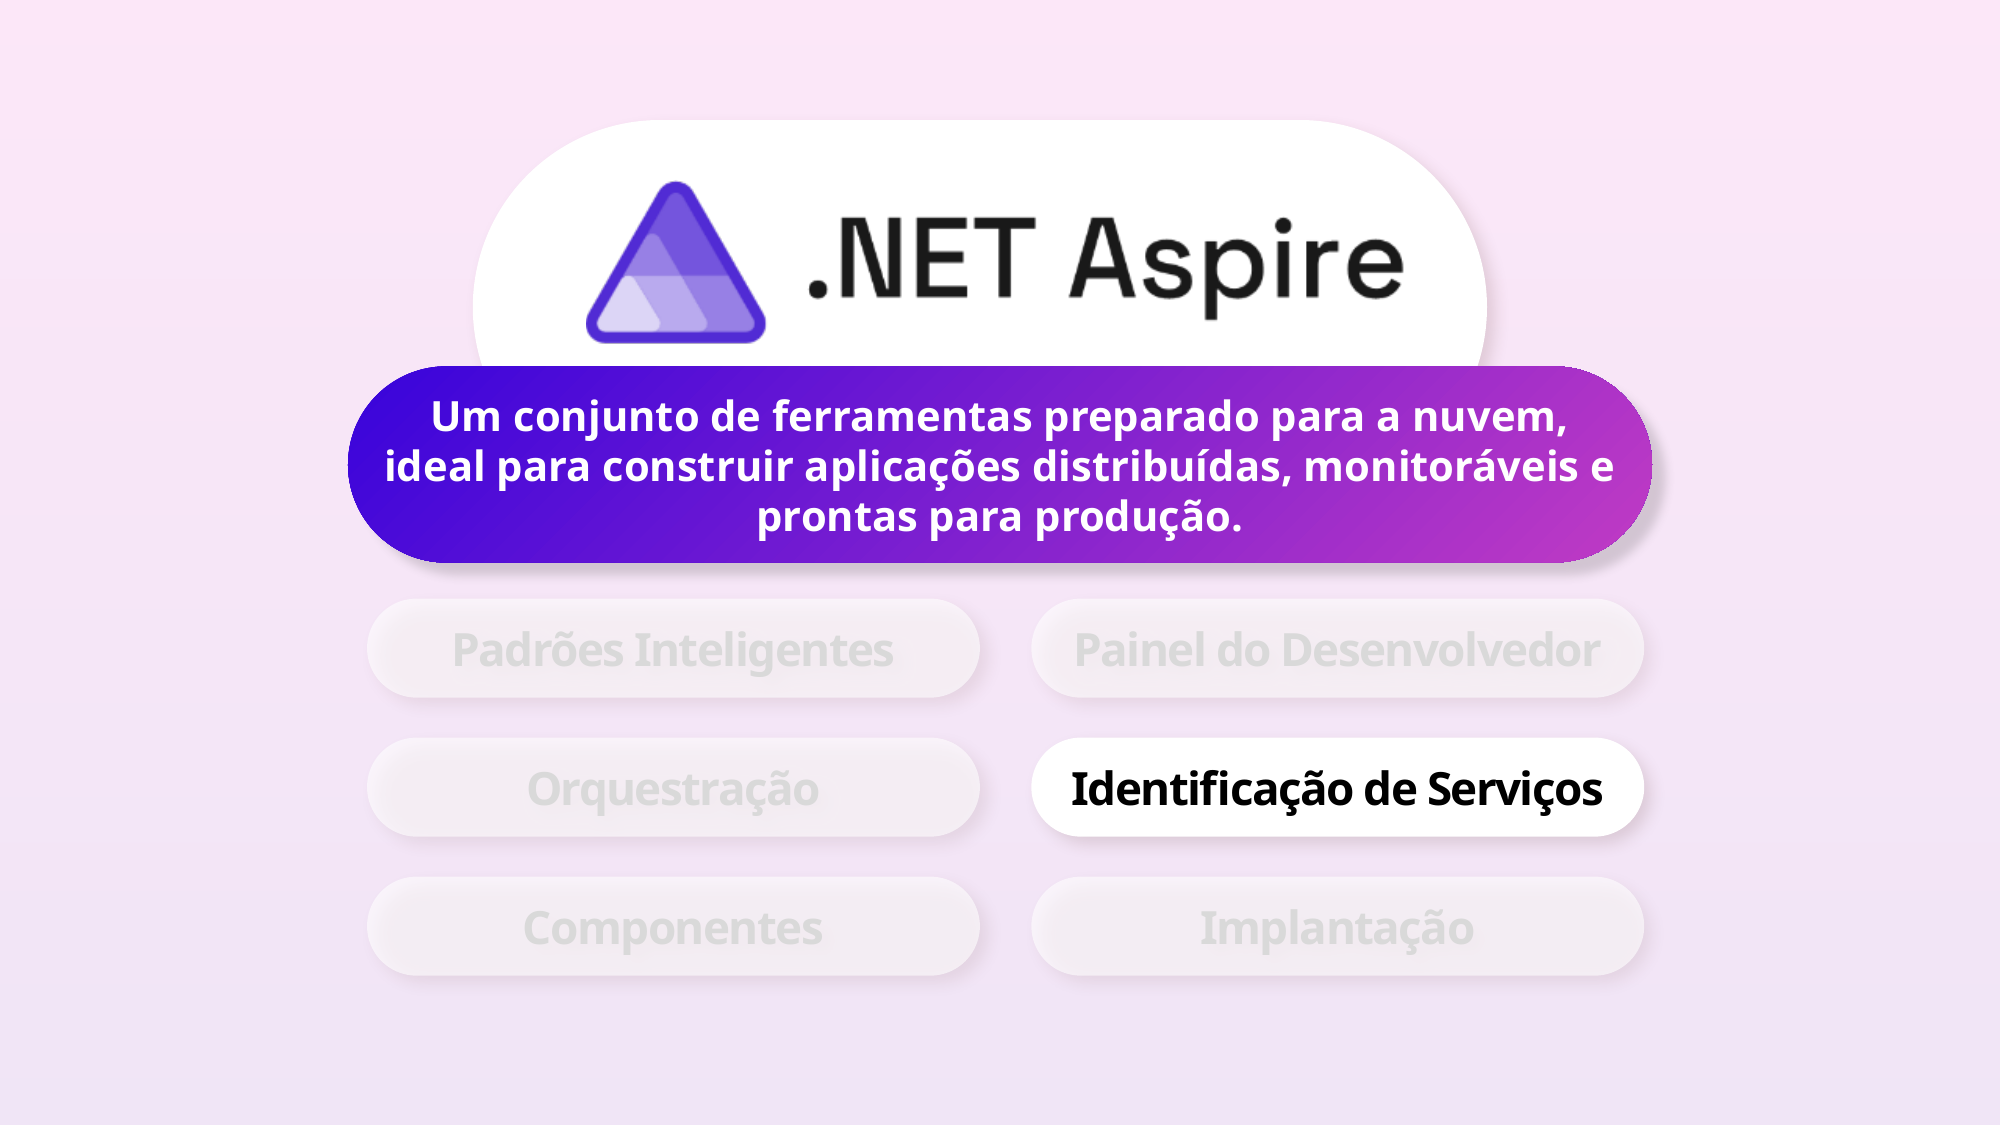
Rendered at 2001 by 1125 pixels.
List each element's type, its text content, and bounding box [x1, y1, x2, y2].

text_box [472, 120, 1411, 366]
text_box Orquestração [367, 737, 980, 837]
text_box [1477, 246, 1488, 366]
text_box Identificação de Serviços [1031, 737, 1645, 837]
text_box Painel do Desenvolvedor [1031, 598, 1645, 698]
text_box Implantação [1031, 876, 1645, 976]
text_box Um conjunto de ferramentas preparado para a nuvem, ideal para construir aplicações distribuídas, monitoráveis e prontas para produção. [348, 366, 1653, 563]
text_box Componentes [367, 876, 980, 976]
picture [585, 156, 1477, 397]
text_box Padrões Inteligentes [367, 598, 980, 698]
